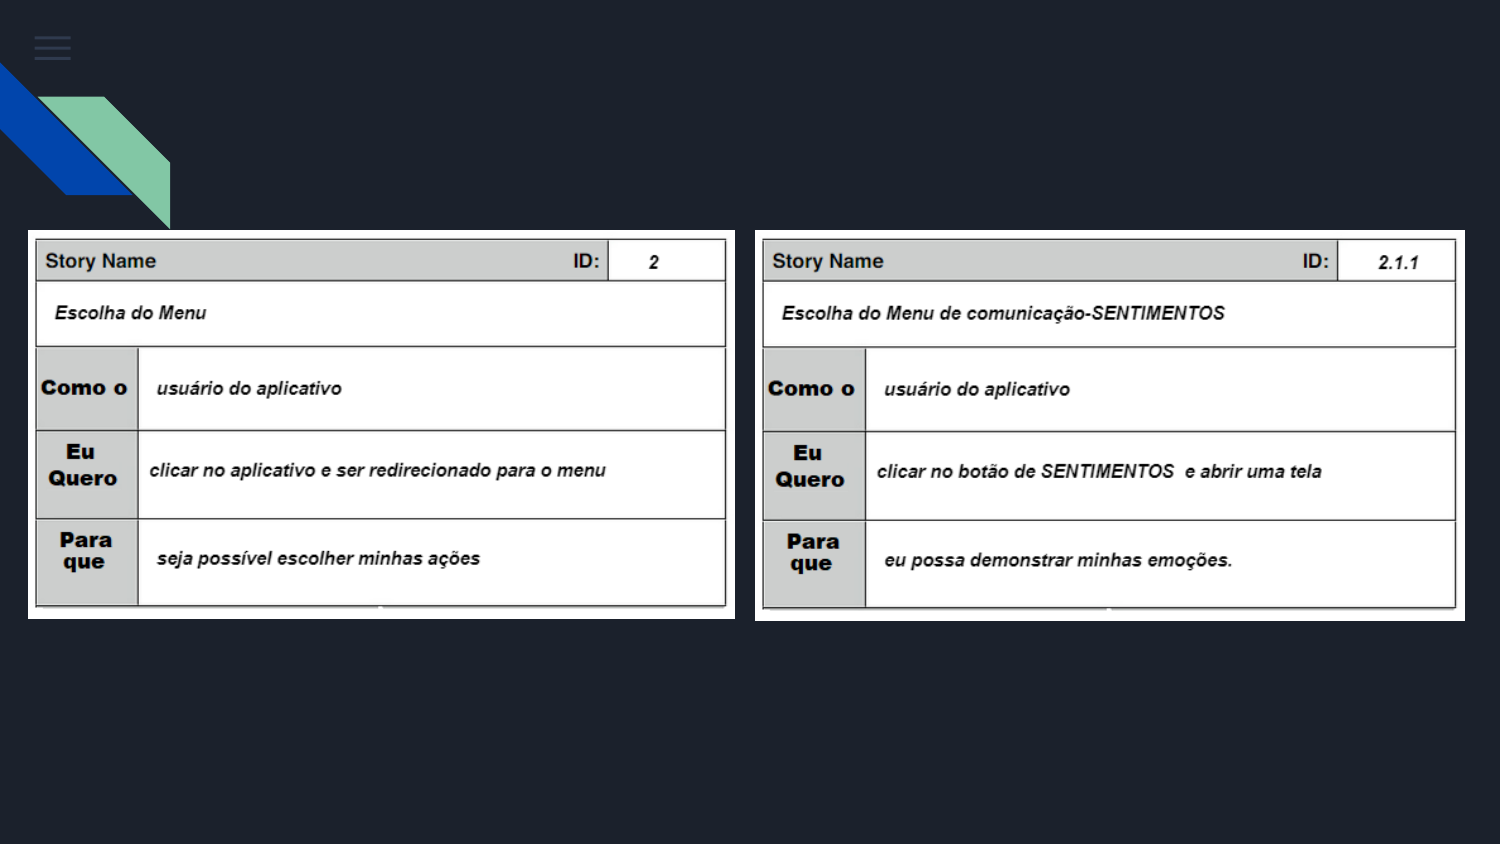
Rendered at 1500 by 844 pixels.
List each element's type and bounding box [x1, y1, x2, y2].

picture [28, 230, 735, 620]
picture [755, 230, 1465, 621]
